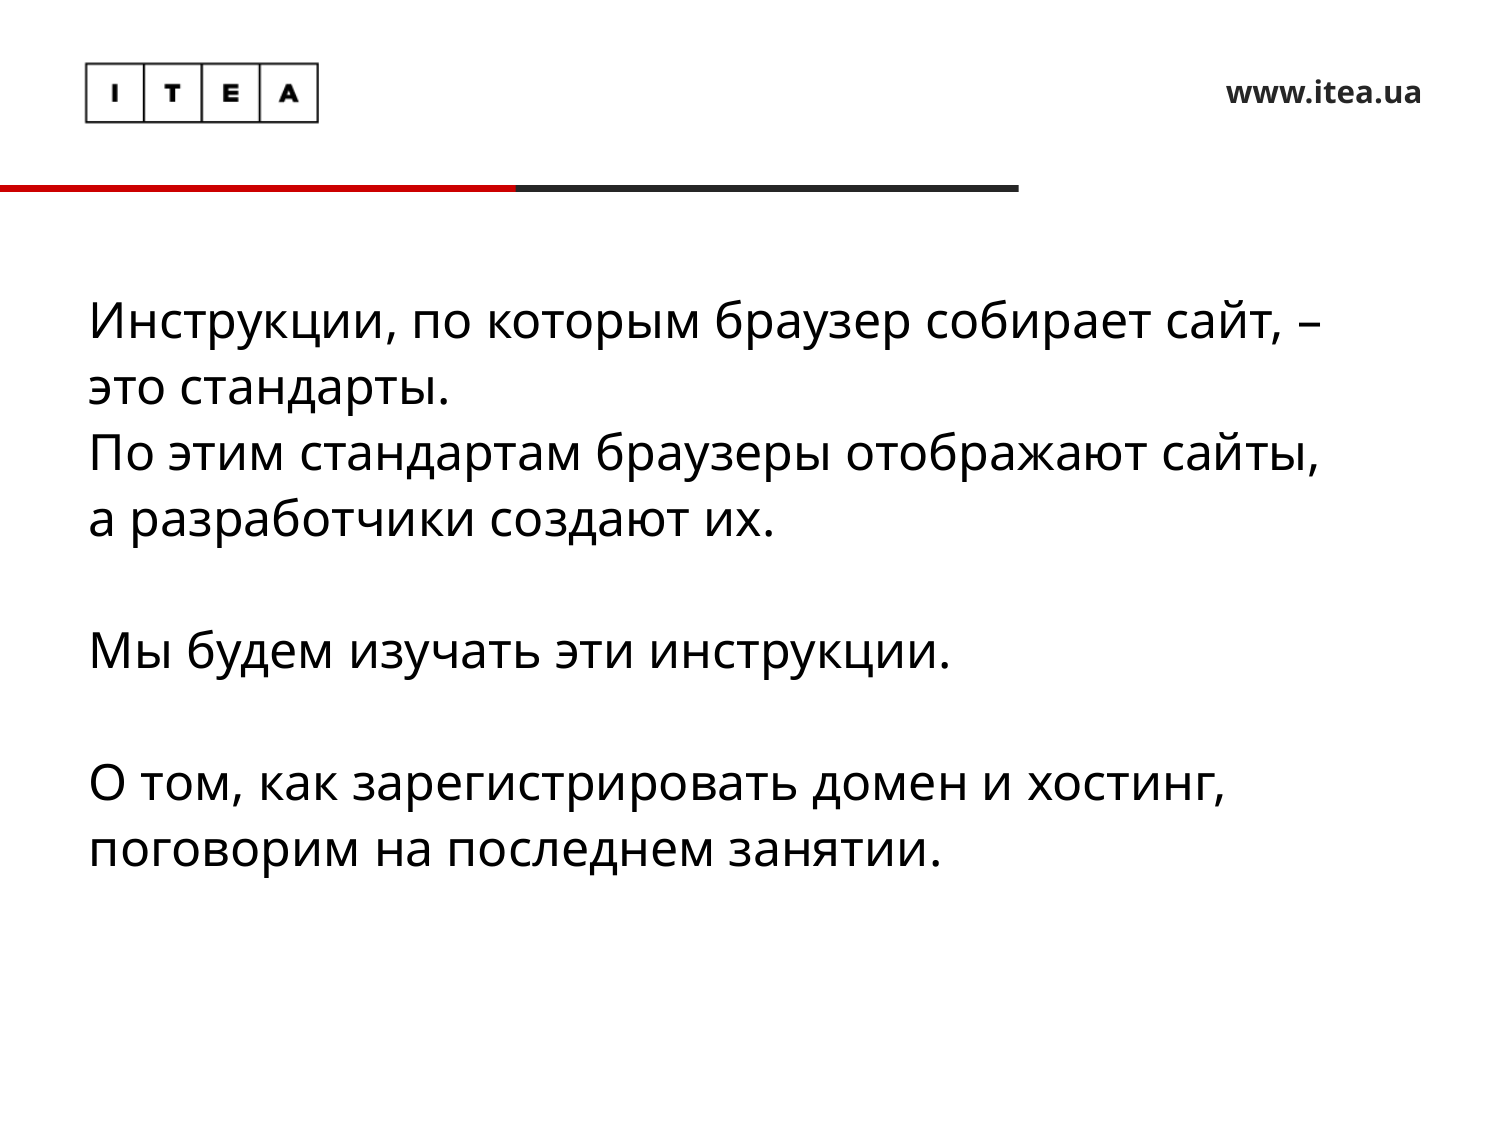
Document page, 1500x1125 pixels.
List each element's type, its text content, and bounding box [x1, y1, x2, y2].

text_box www.itea.ua [1172, 66, 1477, 115]
list Инструкции, по которым браузер собирает сайт, – это стандарты. По этим стандартам браузеры отображают сайты, а разработчики создают их. Мы будем изучать эти инструкции. О том, как зарегистрировать домен и хостинг, поговорим на последнем занятии. [74, 275, 1341, 1036]
text_box [0, 185, 516, 192]
text_box [516, 185, 1019, 192]
picture [57, 49, 344, 133]
